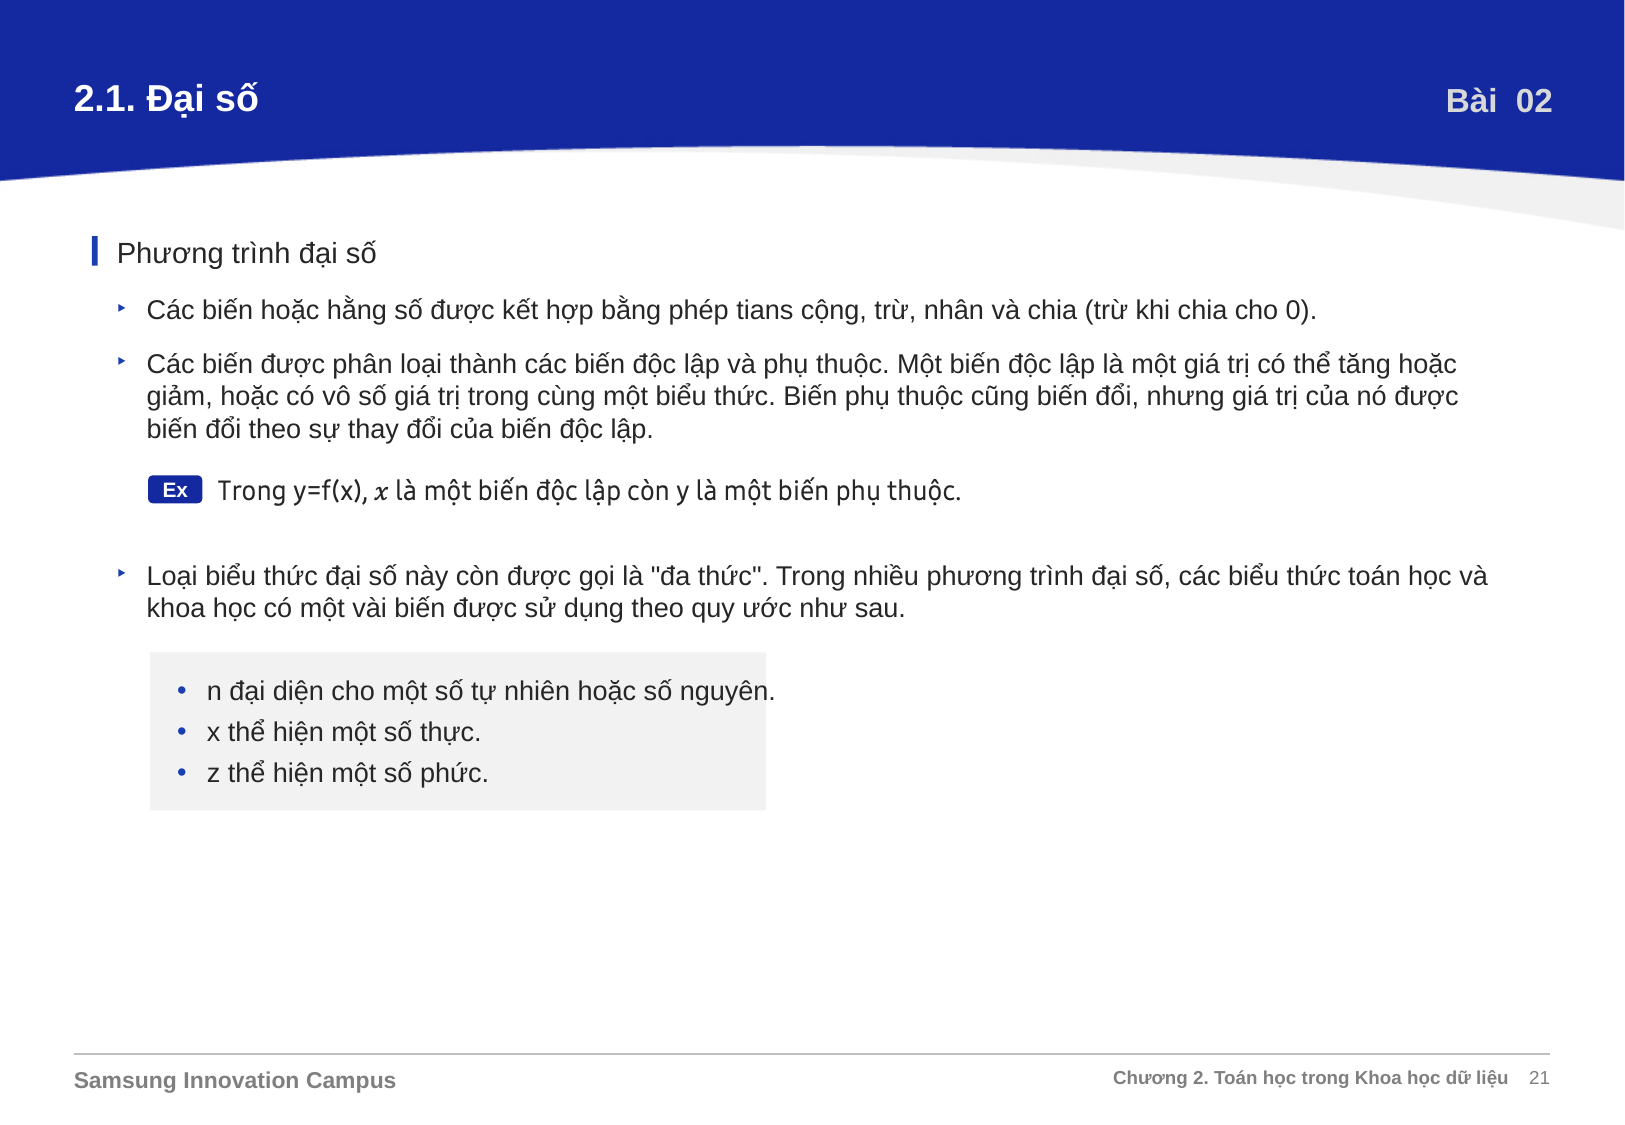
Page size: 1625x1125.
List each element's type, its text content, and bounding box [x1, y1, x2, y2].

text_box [147, 466, 1155, 516]
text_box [132, 652, 838, 811]
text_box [91, 234, 1533, 270]
text_box Loại biểu thức đại số này còn được gọi là "đa thức". Trong nhiều phương trình đại số, các biểu thức toán học và khoa học có một vài biến được sử dụng theo quy ước như sau. [116, 546, 1533, 635]
picture [0, 0, 1625, 1125]
text_box Các biến hoặc hằng số được kết hợp bằng phép tians cộng, trừ, nhân và chia (trừ khi chia cho 0). Các biến được phân loại thành các biến độc lập và phụ thuộc. Một biến độc lập là một giá trị có thể tăng hoặc giảm, hoặc có vô số giá trị trong cùng một biểu thức. Biến phụ thuộc cũng biến đổi, nhưng giá trị của nó được biến đổi theo sự thay đổi của biến độc lập. [116, 280, 1533, 456]
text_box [73, 73, 1554, 120]
